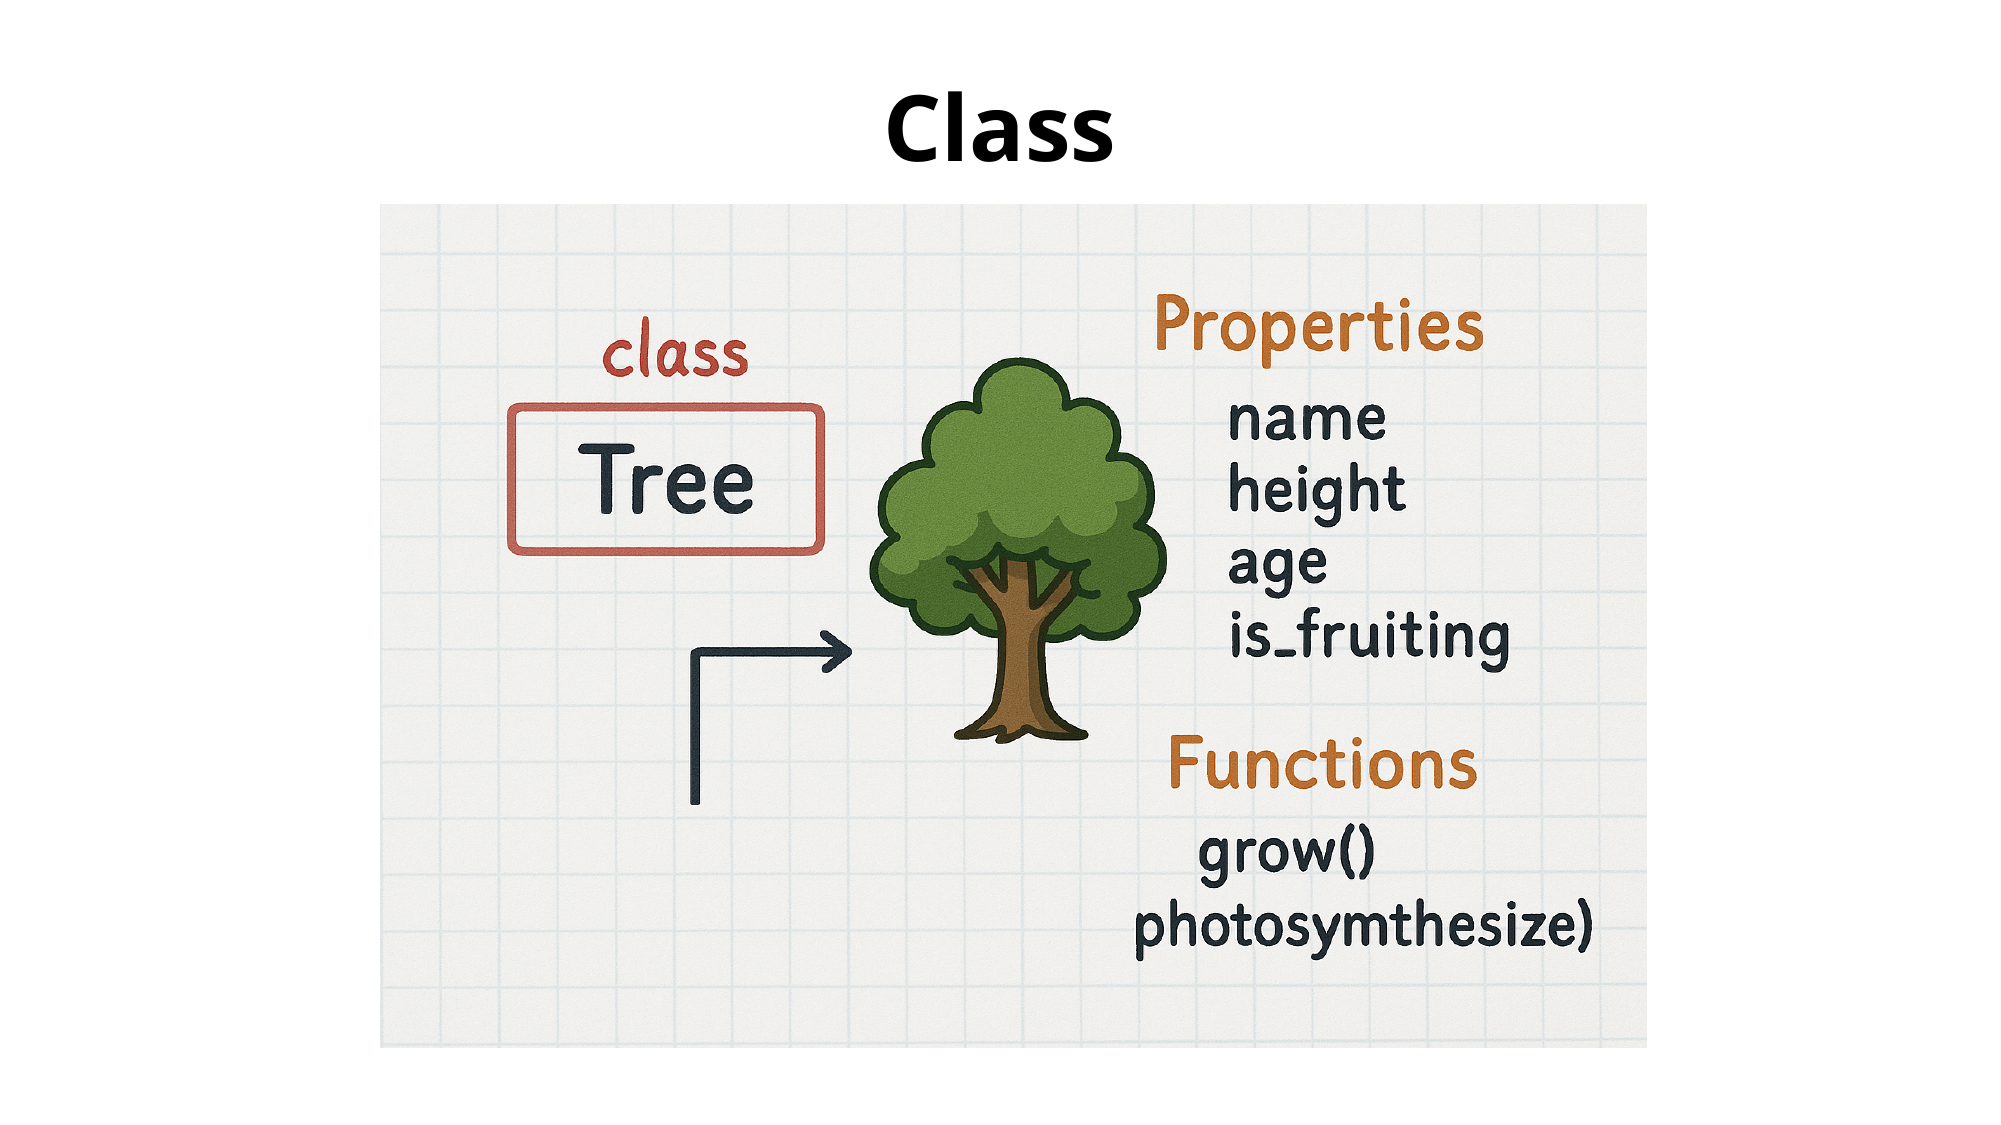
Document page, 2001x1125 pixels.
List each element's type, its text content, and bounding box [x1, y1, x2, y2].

title Class [137, 59, 1863, 205]
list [379, 203, 1647, 1049]
